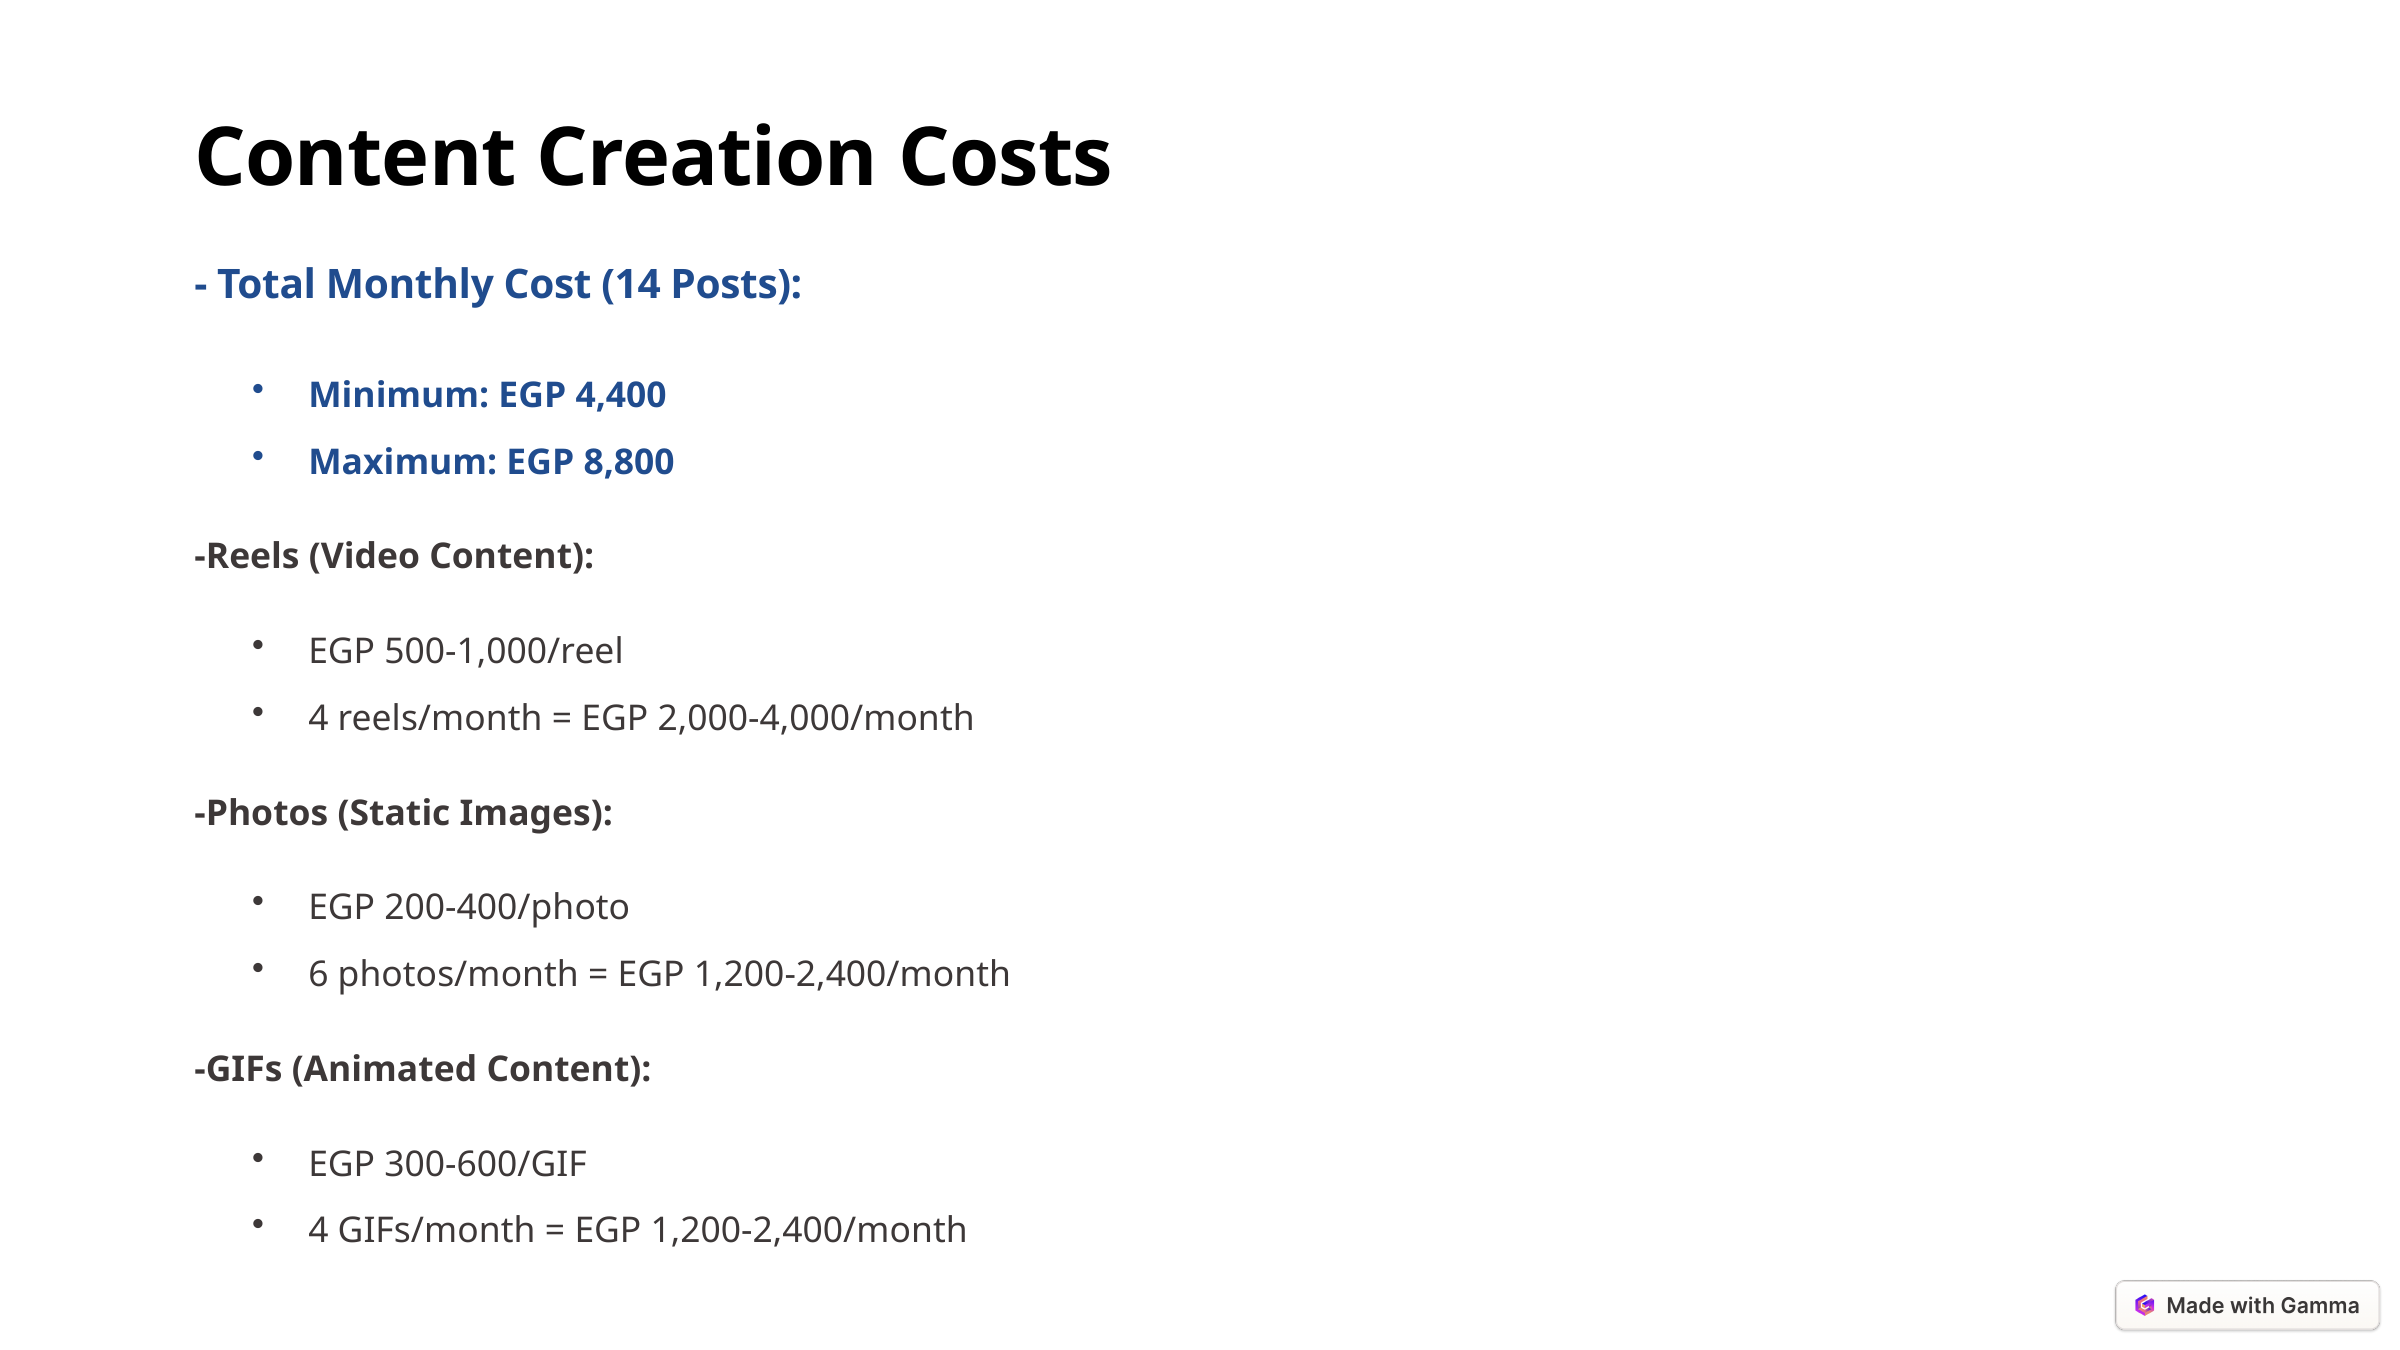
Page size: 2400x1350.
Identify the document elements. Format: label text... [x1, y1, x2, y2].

text_box 4 reels/month = EGP 2,000-4,000/month [252, 684, 2206, 739]
text_box - Total Monthly Cost (14 Posts): [194, 255, 837, 308]
text_box -Reels (Video Content): [194, 522, 2206, 577]
picture [2106, 1271, 2389, 1339]
text_box -Photos (Static Images): [194, 778, 2206, 834]
text_box -GIFs (Animated Content): [194, 1035, 2206, 1090]
text_box Content Creation Costs [194, 99, 1172, 202]
text_box EGP 200-400/photo [252, 873, 2206, 928]
text_box EGP 300-600/GIF [252, 1129, 2206, 1184]
text_box Maximum: EGP 8,800 [252, 428, 2206, 483]
text_box Minimum: EGP 4,400 [252, 361, 2206, 416]
text_box 4 GIFs/month = EGP 1,200-2,400/month [252, 1196, 2206, 1251]
text_box 6 photos/month = EGP 1,200-2,400/month [252, 940, 2206, 995]
text_box EGP 500-1,000/reel [252, 617, 2206, 672]
